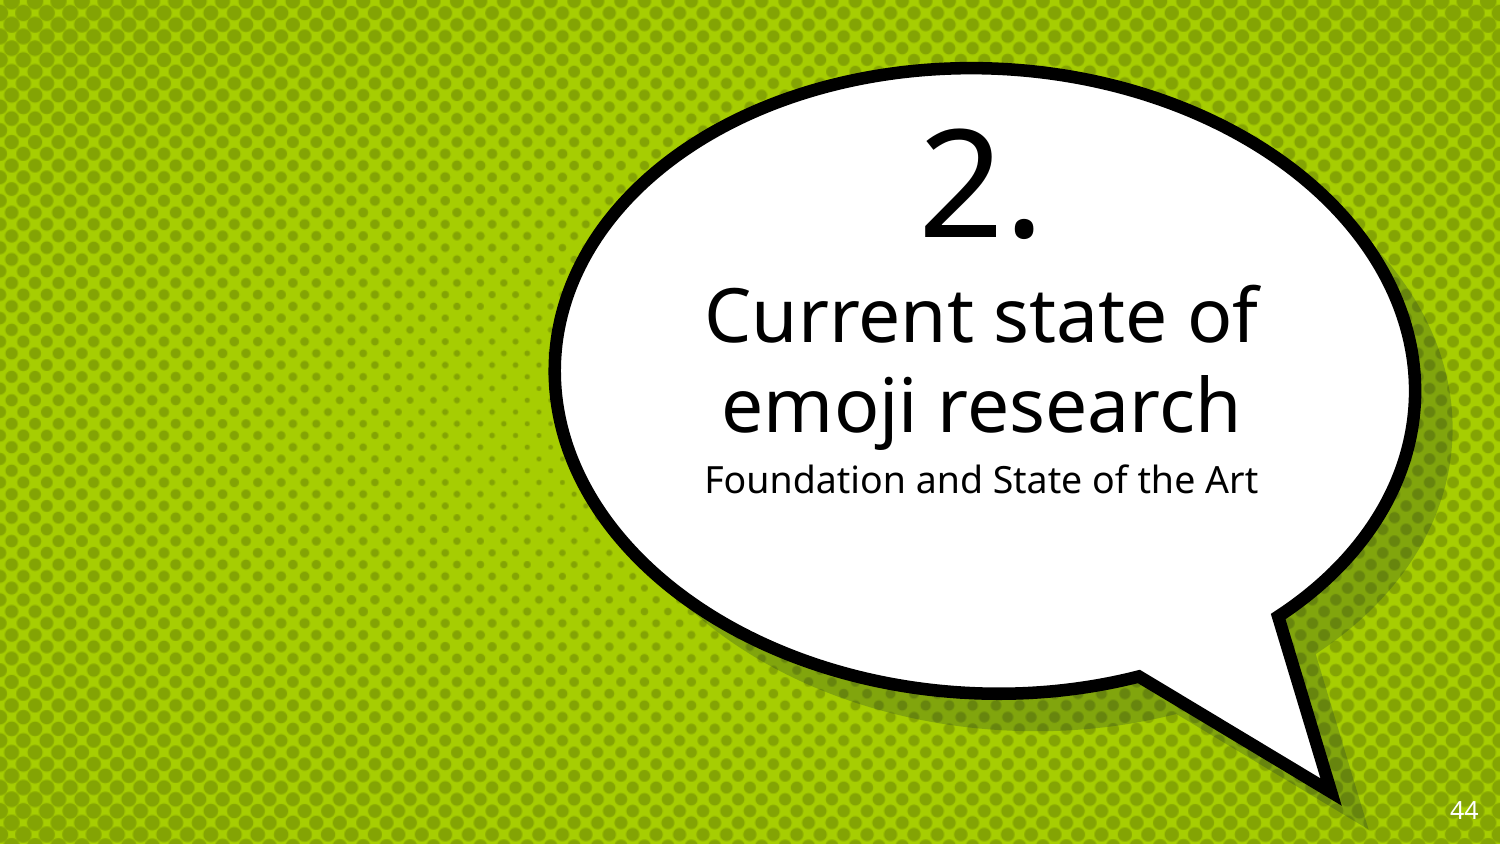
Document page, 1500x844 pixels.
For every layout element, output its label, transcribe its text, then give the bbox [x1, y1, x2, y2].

title 2. Current state of emoji research [672, 272, 1291, 440]
slide_number 44 [1403, 779, 1494, 844]
subtitle Foundation and State of the Art [672, 440, 1291, 570]
